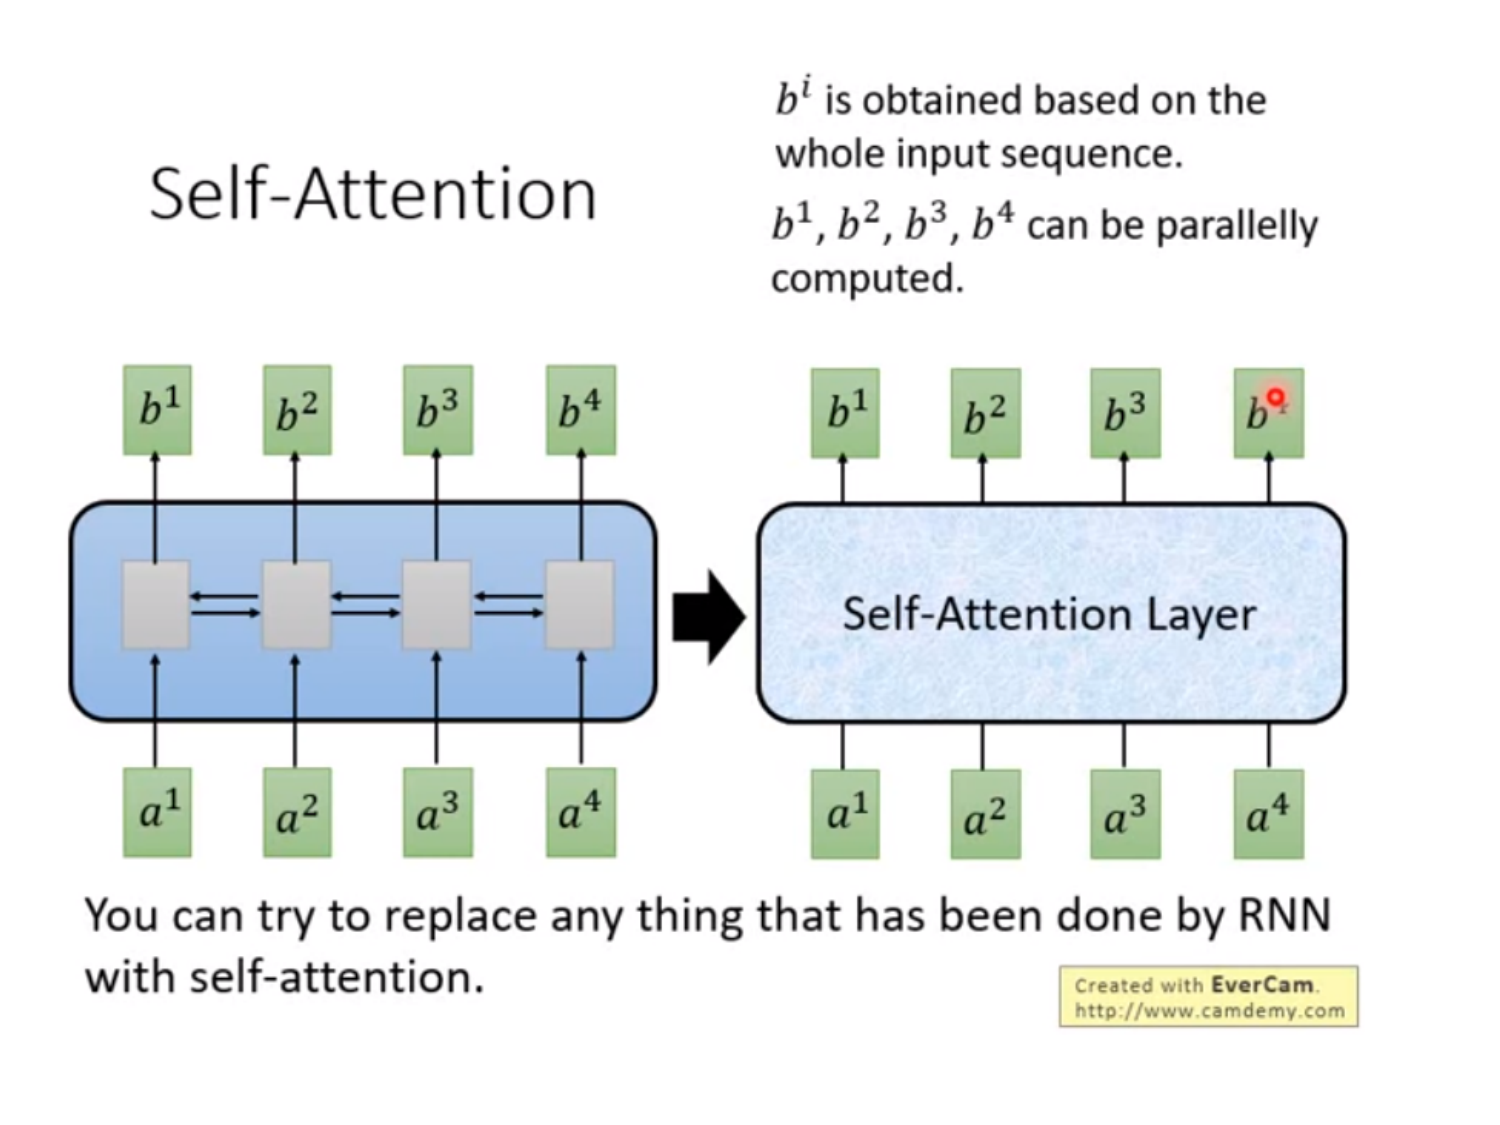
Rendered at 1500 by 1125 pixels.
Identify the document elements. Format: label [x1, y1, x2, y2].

picture [52, 66, 1365, 1036]
